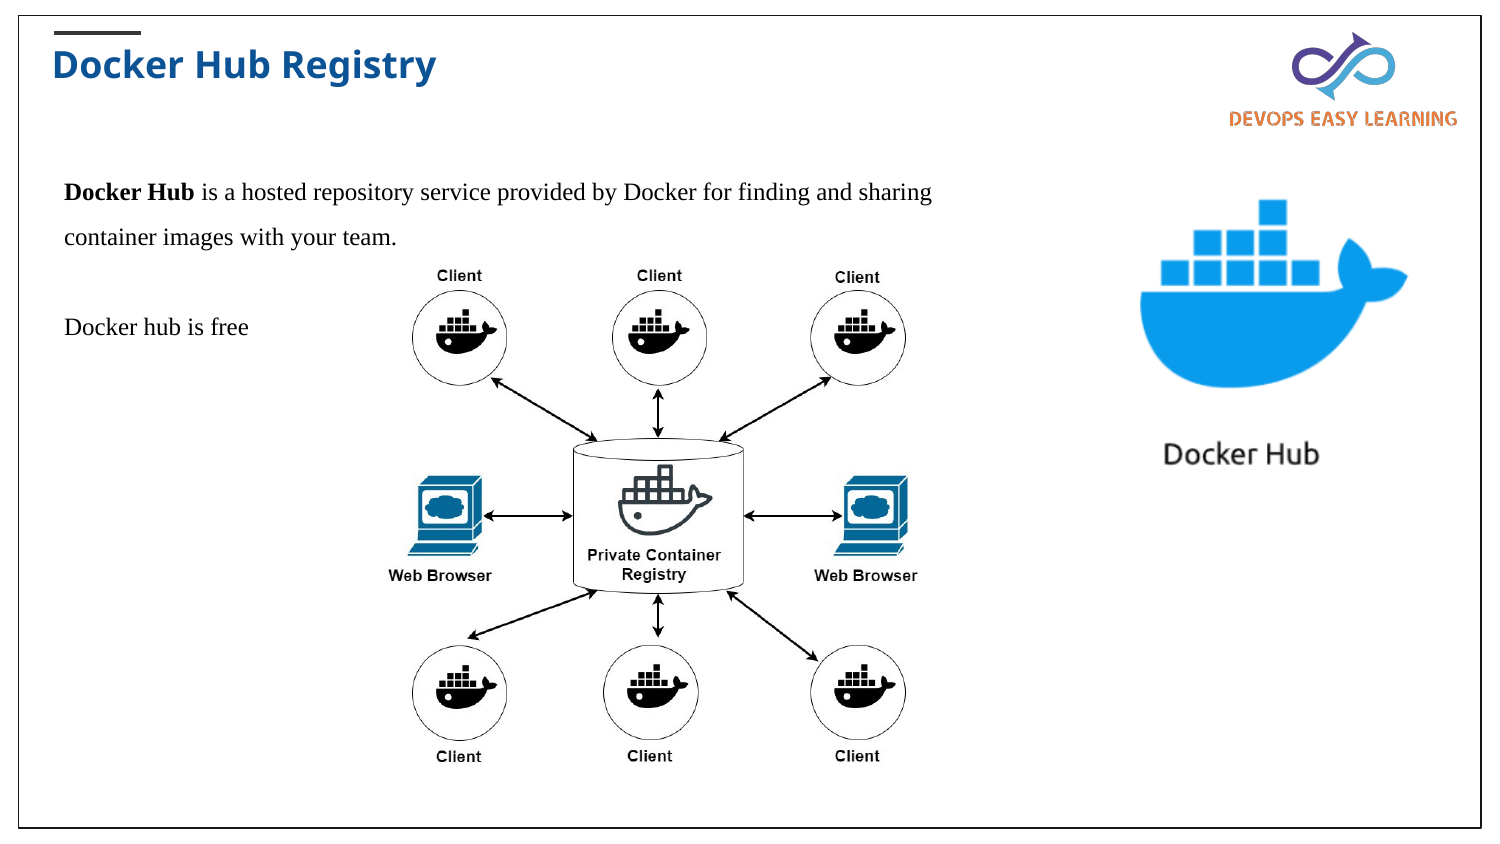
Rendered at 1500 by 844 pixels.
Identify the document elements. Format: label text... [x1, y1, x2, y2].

text_box Docker Hub is a hosted repository service provided by Docker for finding and sharing container images with your team. Docker hub is free [49, 145, 1009, 356]
picture [1219, 21, 1469, 147]
text_box [18, 15, 1482, 829]
text_box Docker Hub Registry [36, 33, 1214, 94]
picture [1101, 176, 1431, 494]
picture [377, 258, 930, 773]
